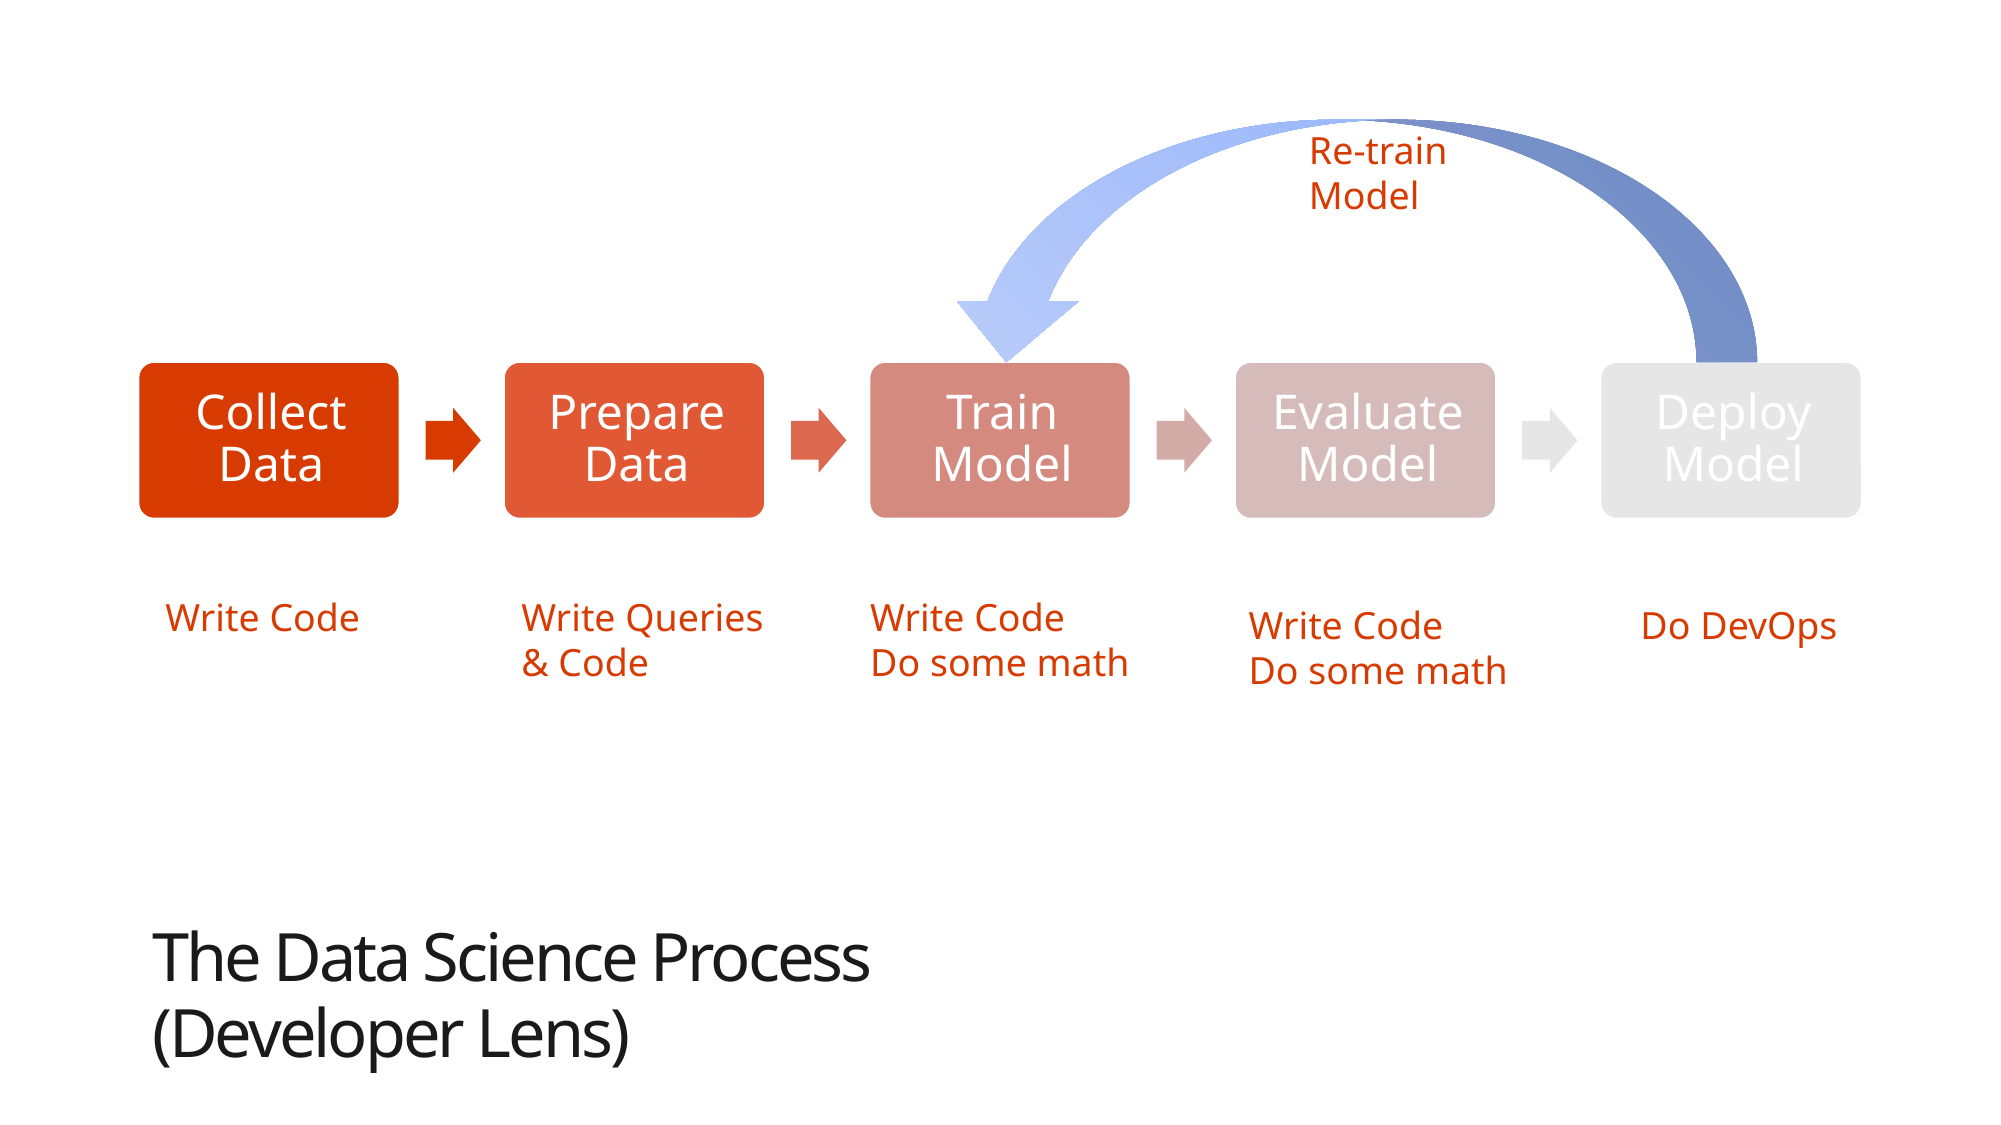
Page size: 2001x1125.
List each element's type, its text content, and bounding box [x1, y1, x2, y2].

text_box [137, 105, 1863, 776]
title The Data Science Process (Developer Lens) [137, 907, 1463, 1087]
